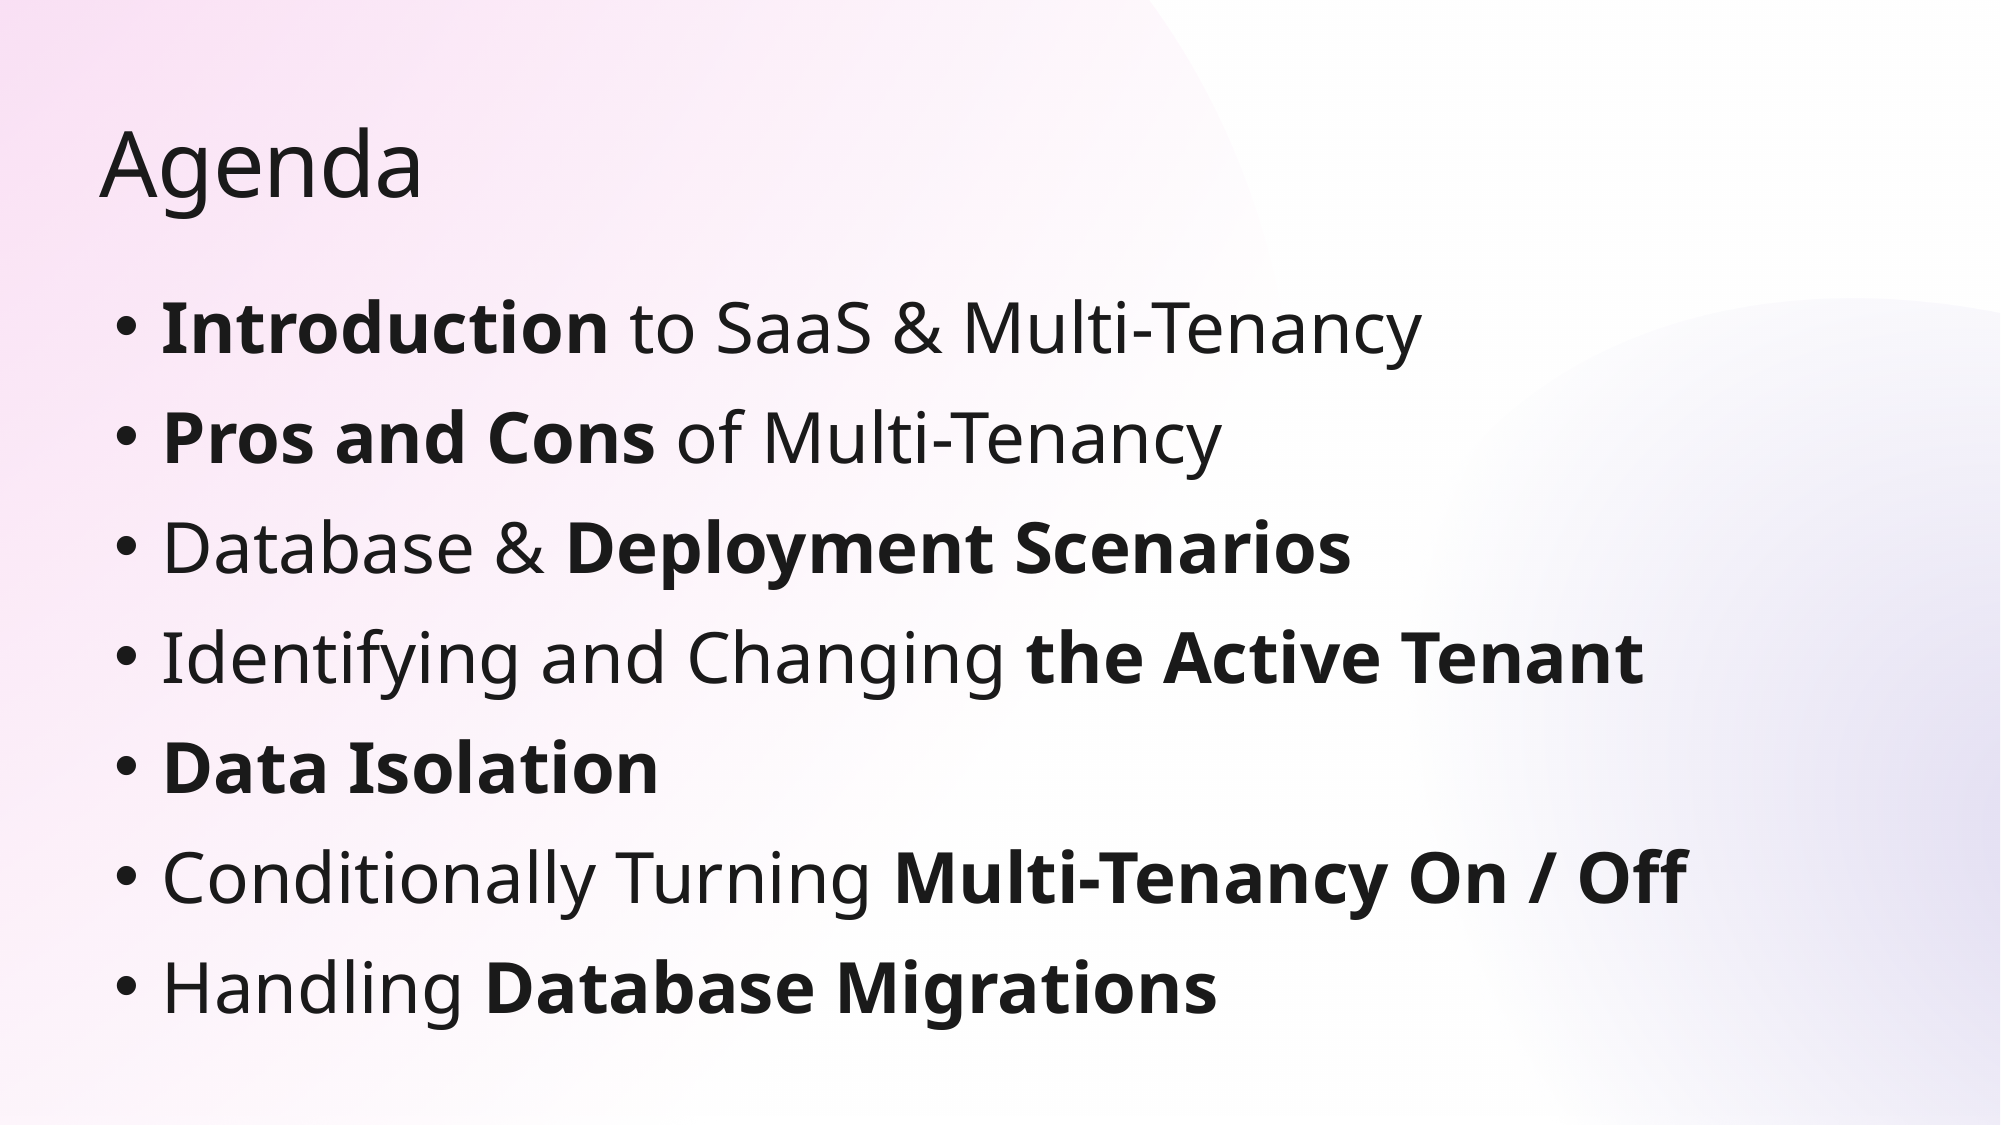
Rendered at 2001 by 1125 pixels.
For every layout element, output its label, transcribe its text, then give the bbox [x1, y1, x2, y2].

picture [0, 0, 2001, 1125]
title Agenda [99, 99, 1900, 235]
text_box Introduction to SaaS & Multi-Tenancy Pros and Cons of Multi-Tenancy Database & Deployment Scenarios Identifying and Changing the Active Tenant Data Isolation Conditionally Turning Multi-Tenancy On / Off Handling Database Migrations [99, 275, 1810, 1035]
